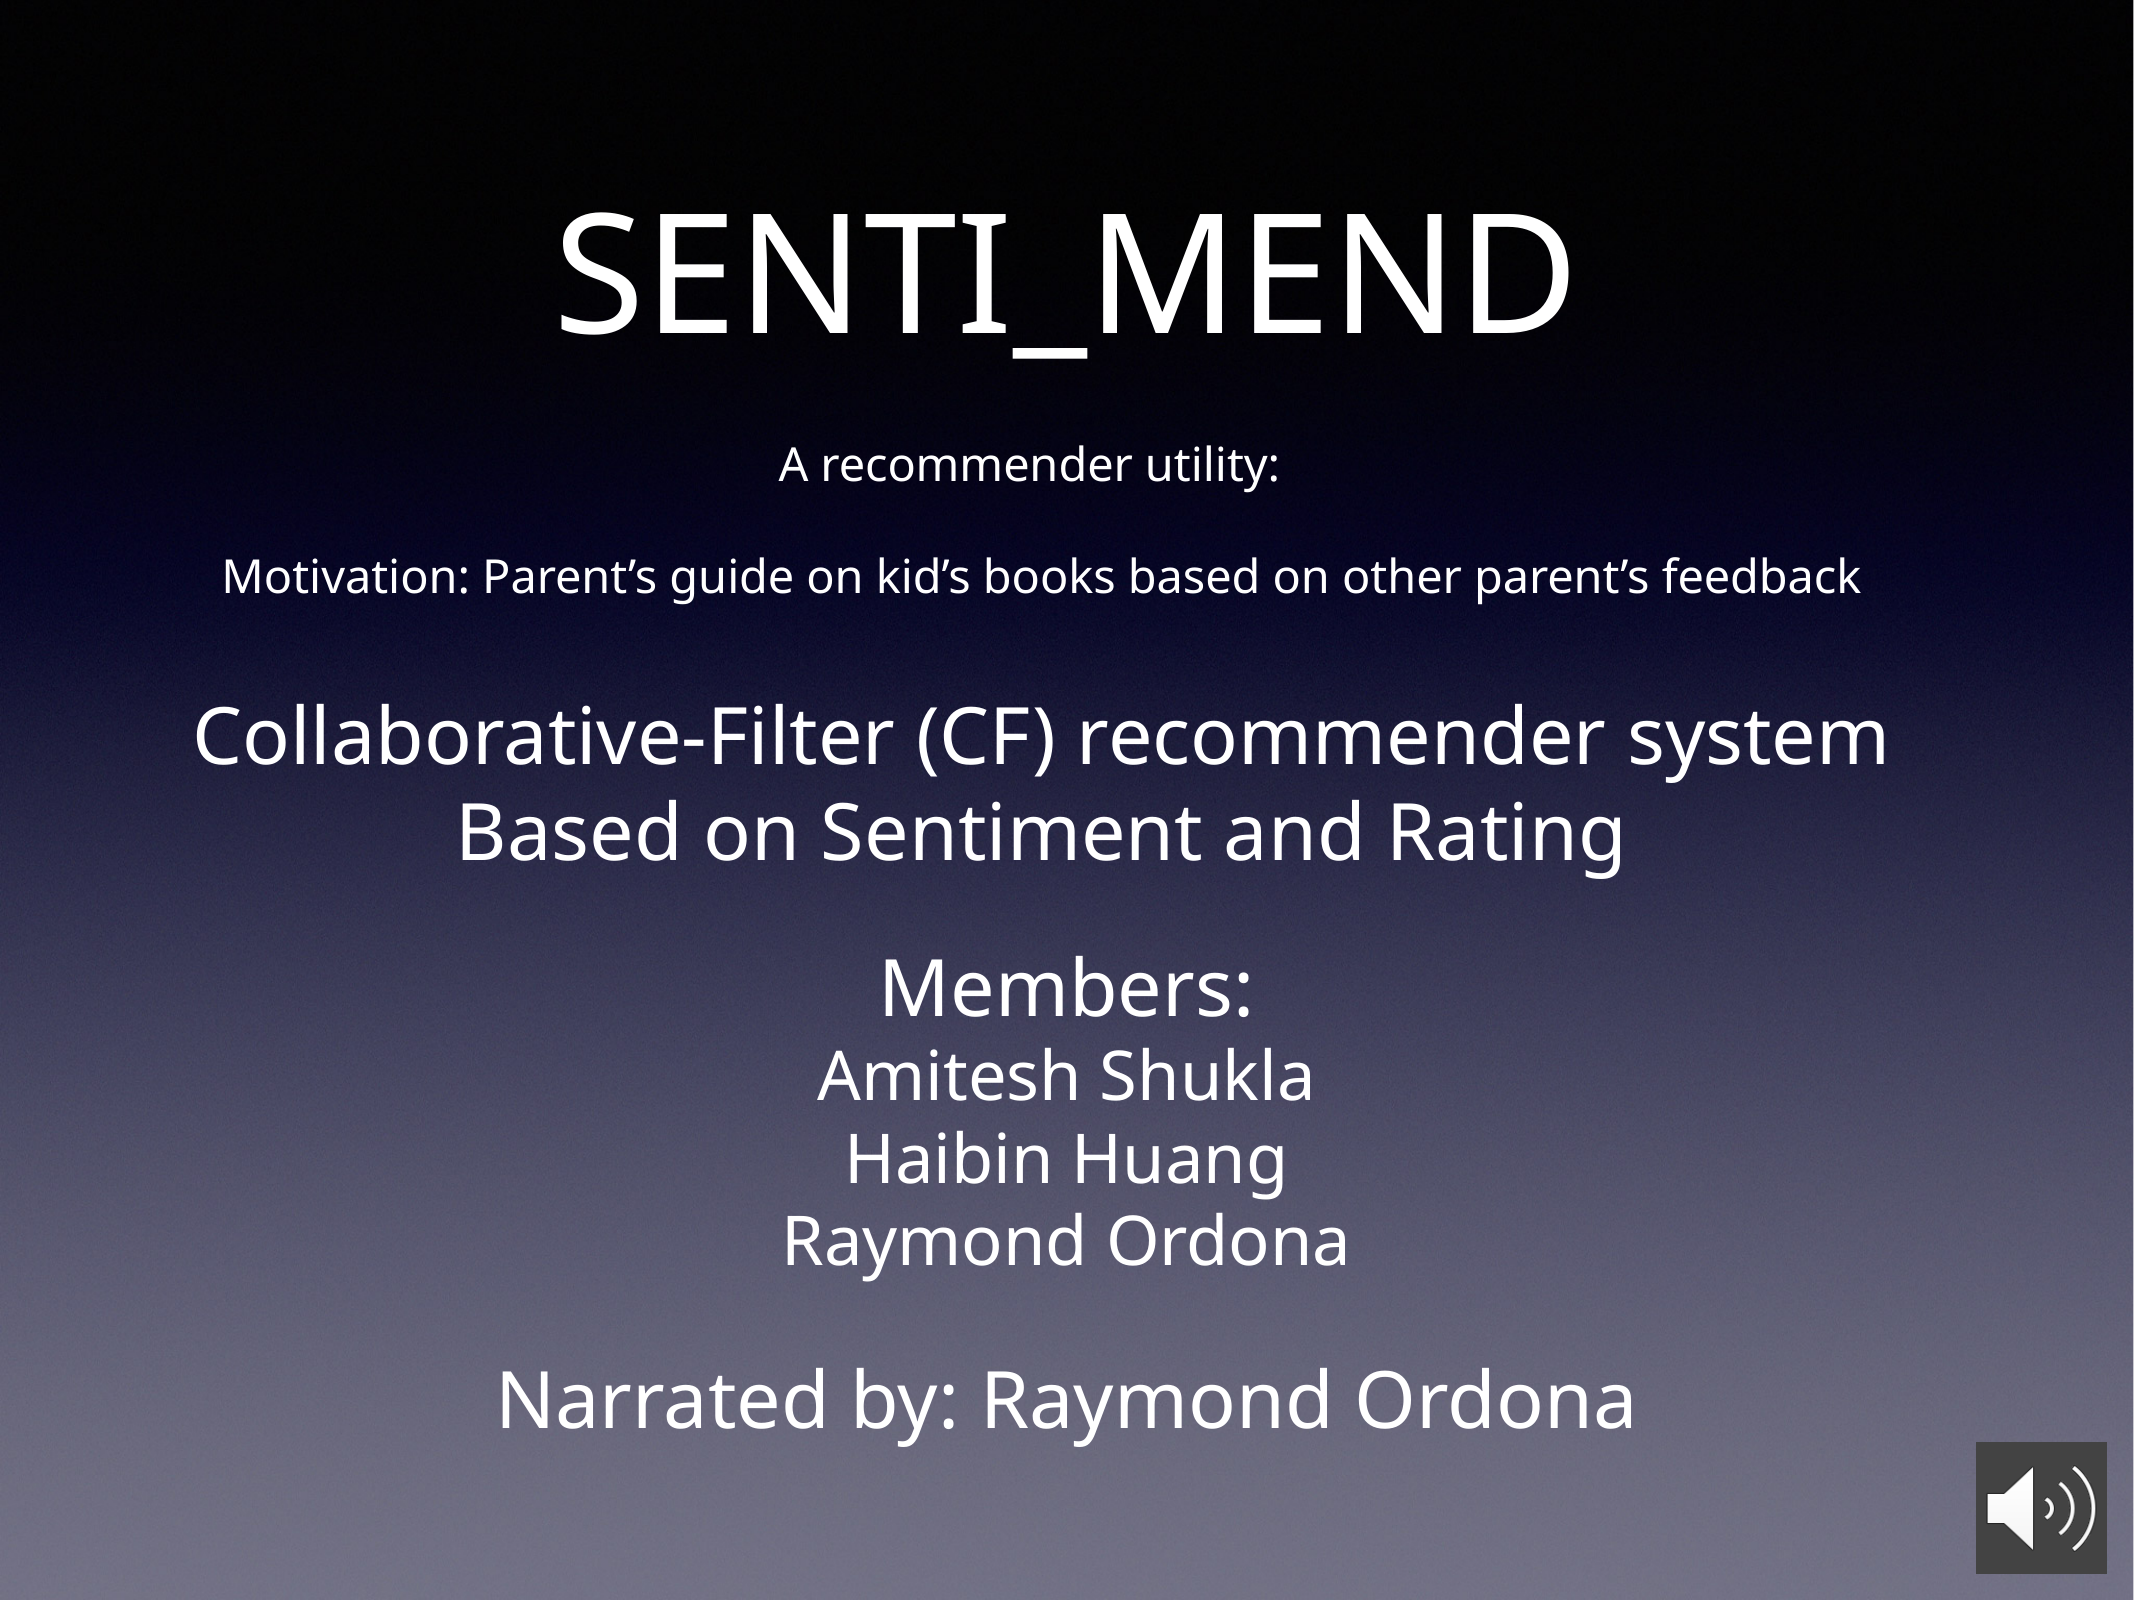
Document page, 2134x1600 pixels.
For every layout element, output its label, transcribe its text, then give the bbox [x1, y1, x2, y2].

text_box Narrated by: Raymond Ordona [486, 1341, 1647, 1454]
picture [0, 0, 2134, 1600]
text_box Members: Amitesh Shukla Haibin Huang Raymond Ordona [773, 928, 1360, 1288]
text_box Collaborative-Filter (CF) recommender system Based on Sentiment and Rating [183, 677, 1900, 884]
subtitle A recommender utility: Motivation: Parent’s guide on kid’s books based on other parent’s feedback [182, 426, 1901, 613]
title SENTI_MEND [207, 119, 1926, 376]
